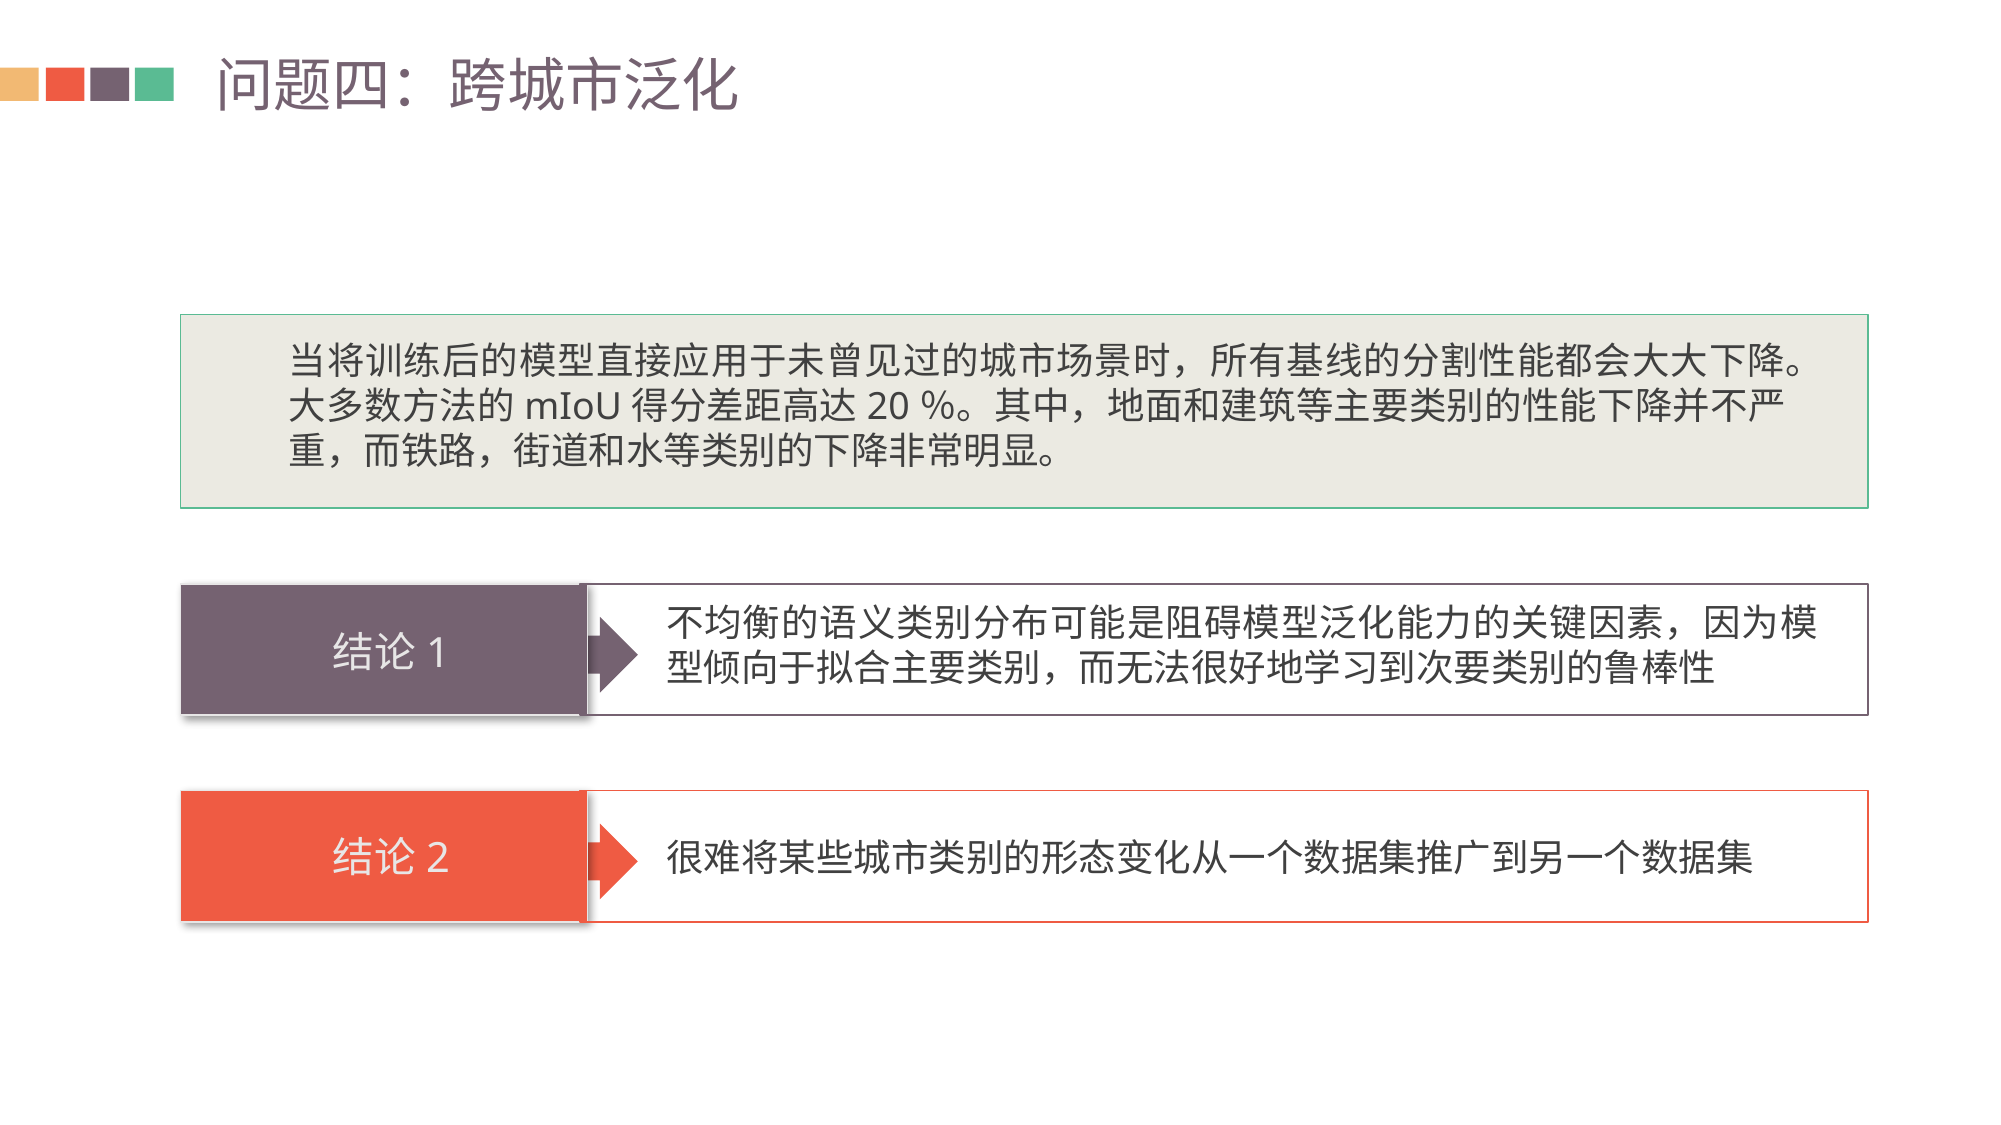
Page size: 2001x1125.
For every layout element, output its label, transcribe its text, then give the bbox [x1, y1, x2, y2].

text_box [180, 583, 579, 716]
text_box 问题四：跨城市泛化 [215, 48, 815, 119]
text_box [180, 314, 1868, 509]
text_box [579, 790, 1868, 922]
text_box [180, 790, 579, 922]
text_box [579, 583, 1868, 716]
